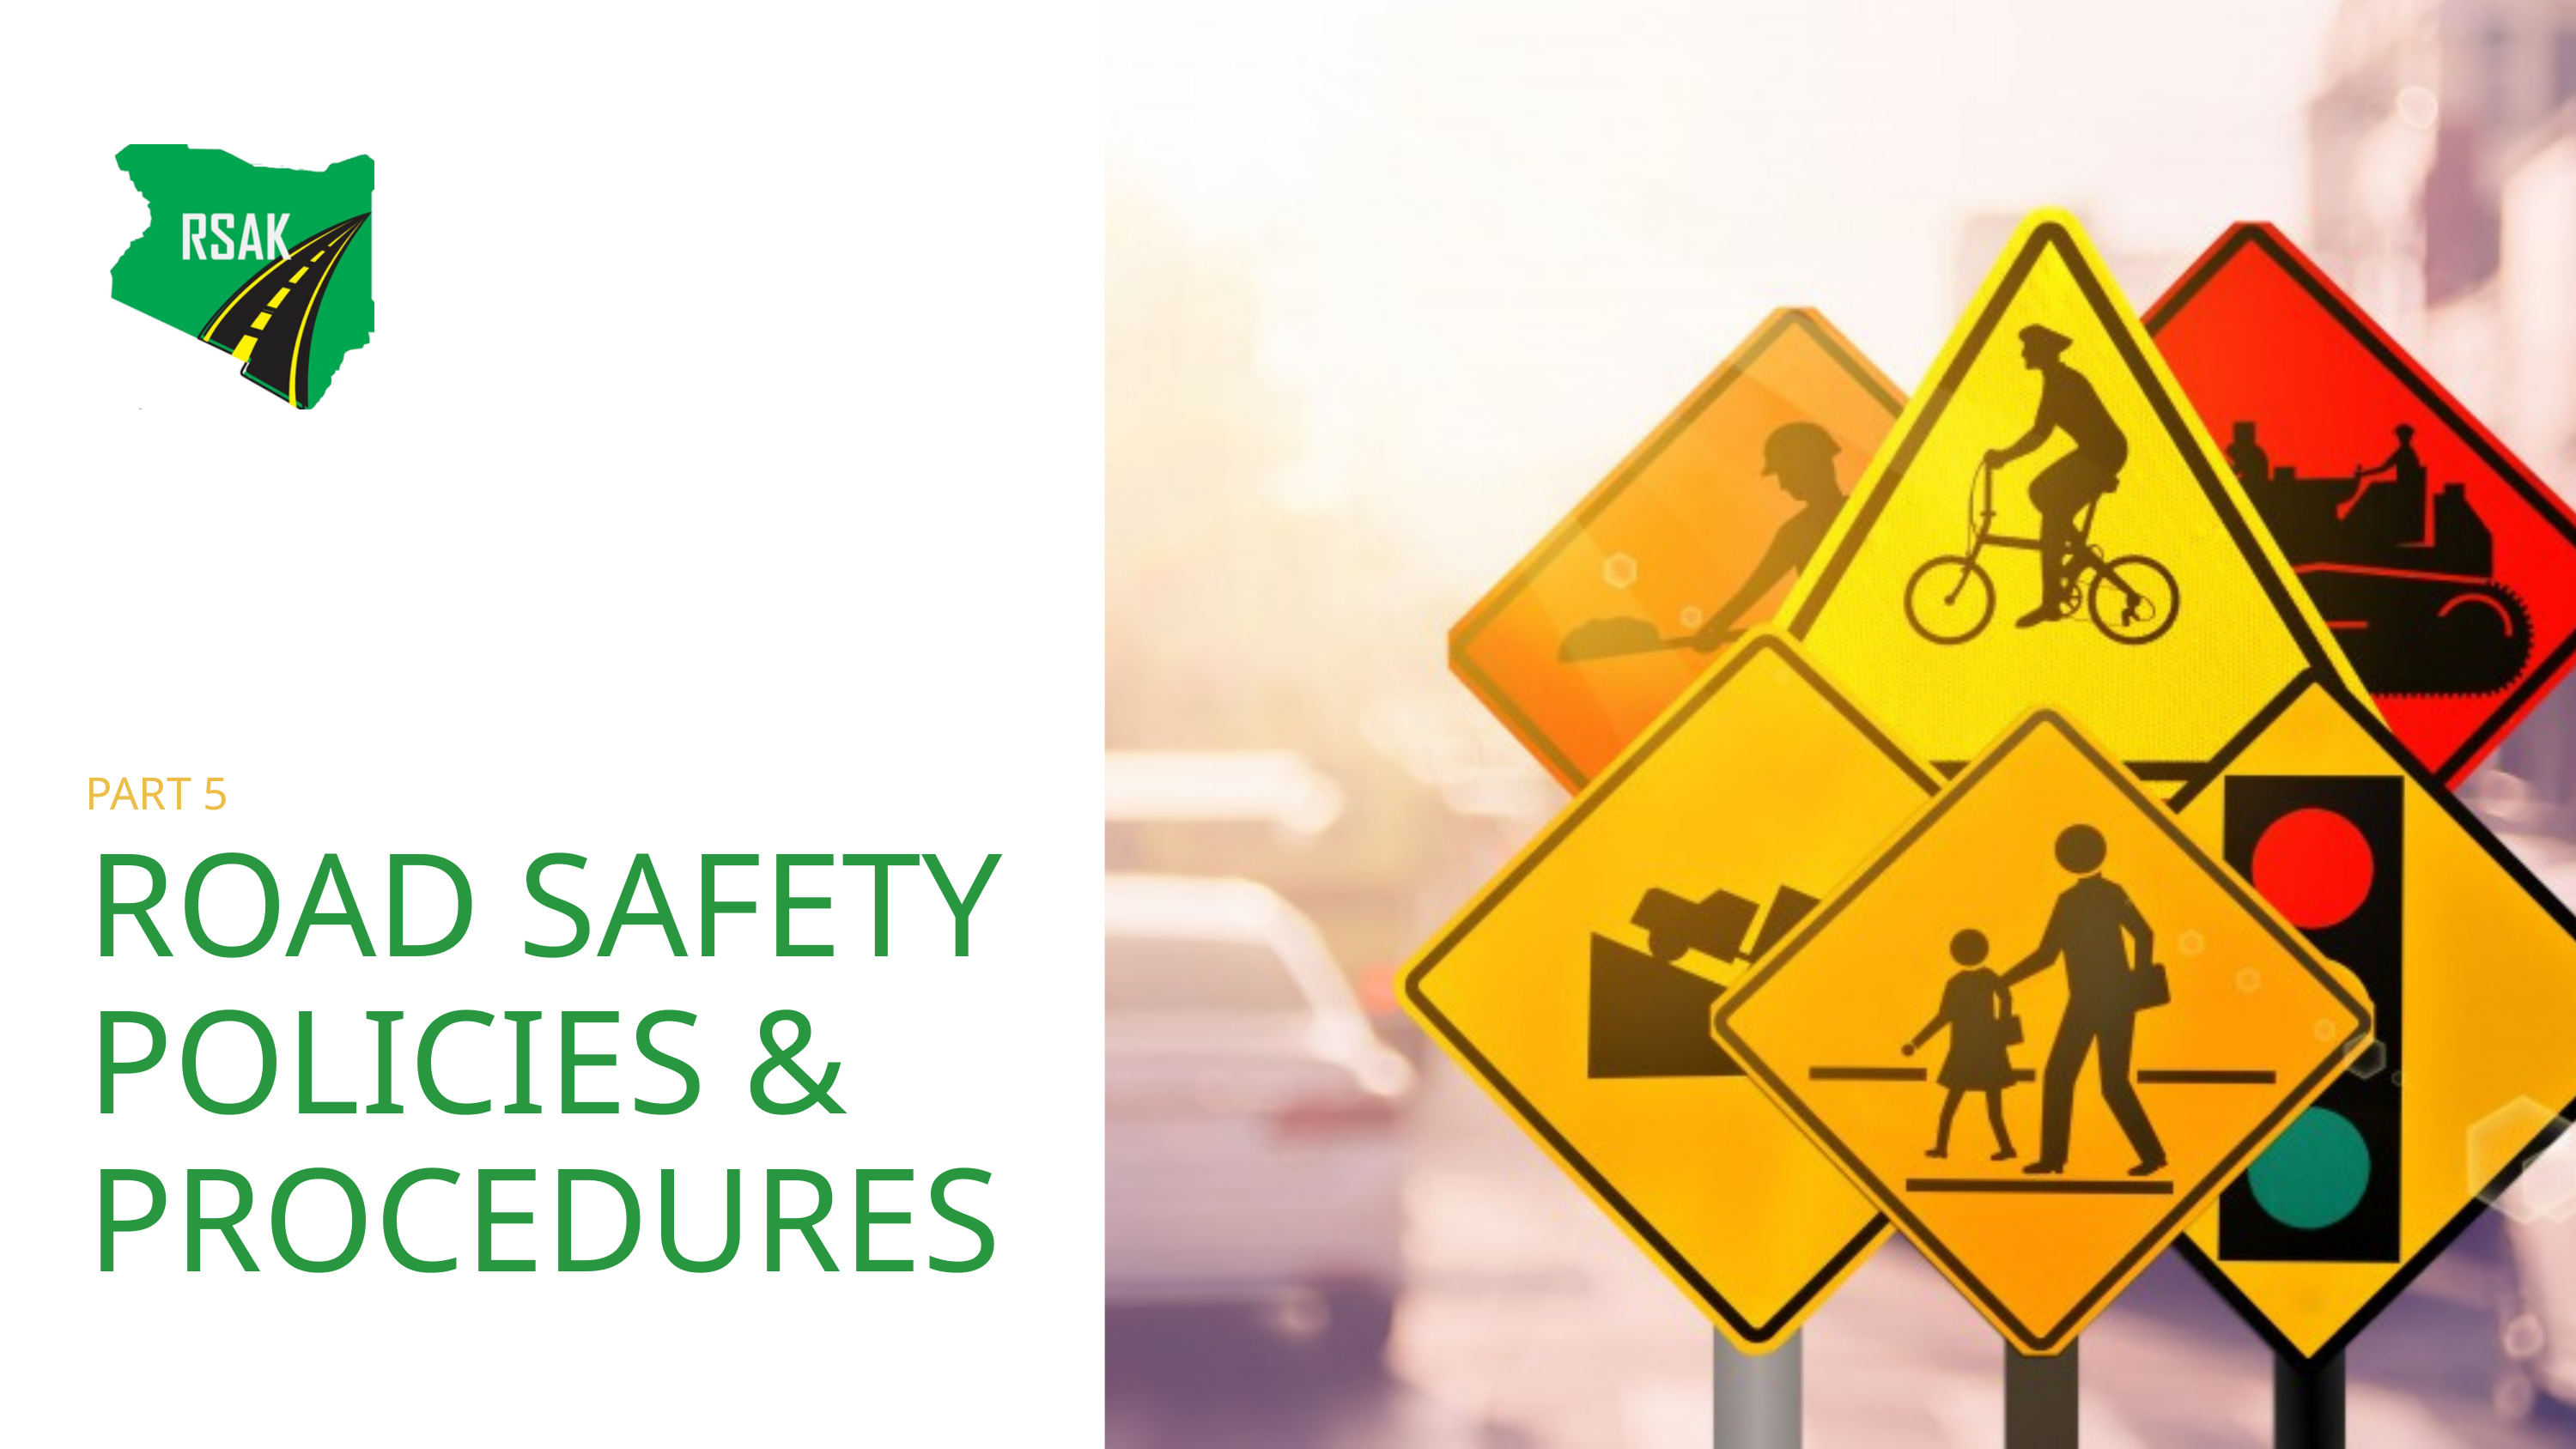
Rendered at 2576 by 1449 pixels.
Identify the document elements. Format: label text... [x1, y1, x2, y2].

picture [1104, 0, 2576, 1449]
picture [109, 144, 374, 409]
text_box ROAD SAFETY POLICIES & PROCEDURES [87, 828, 1058, 1300]
text_box PART 5 [85, 756, 793, 820]
